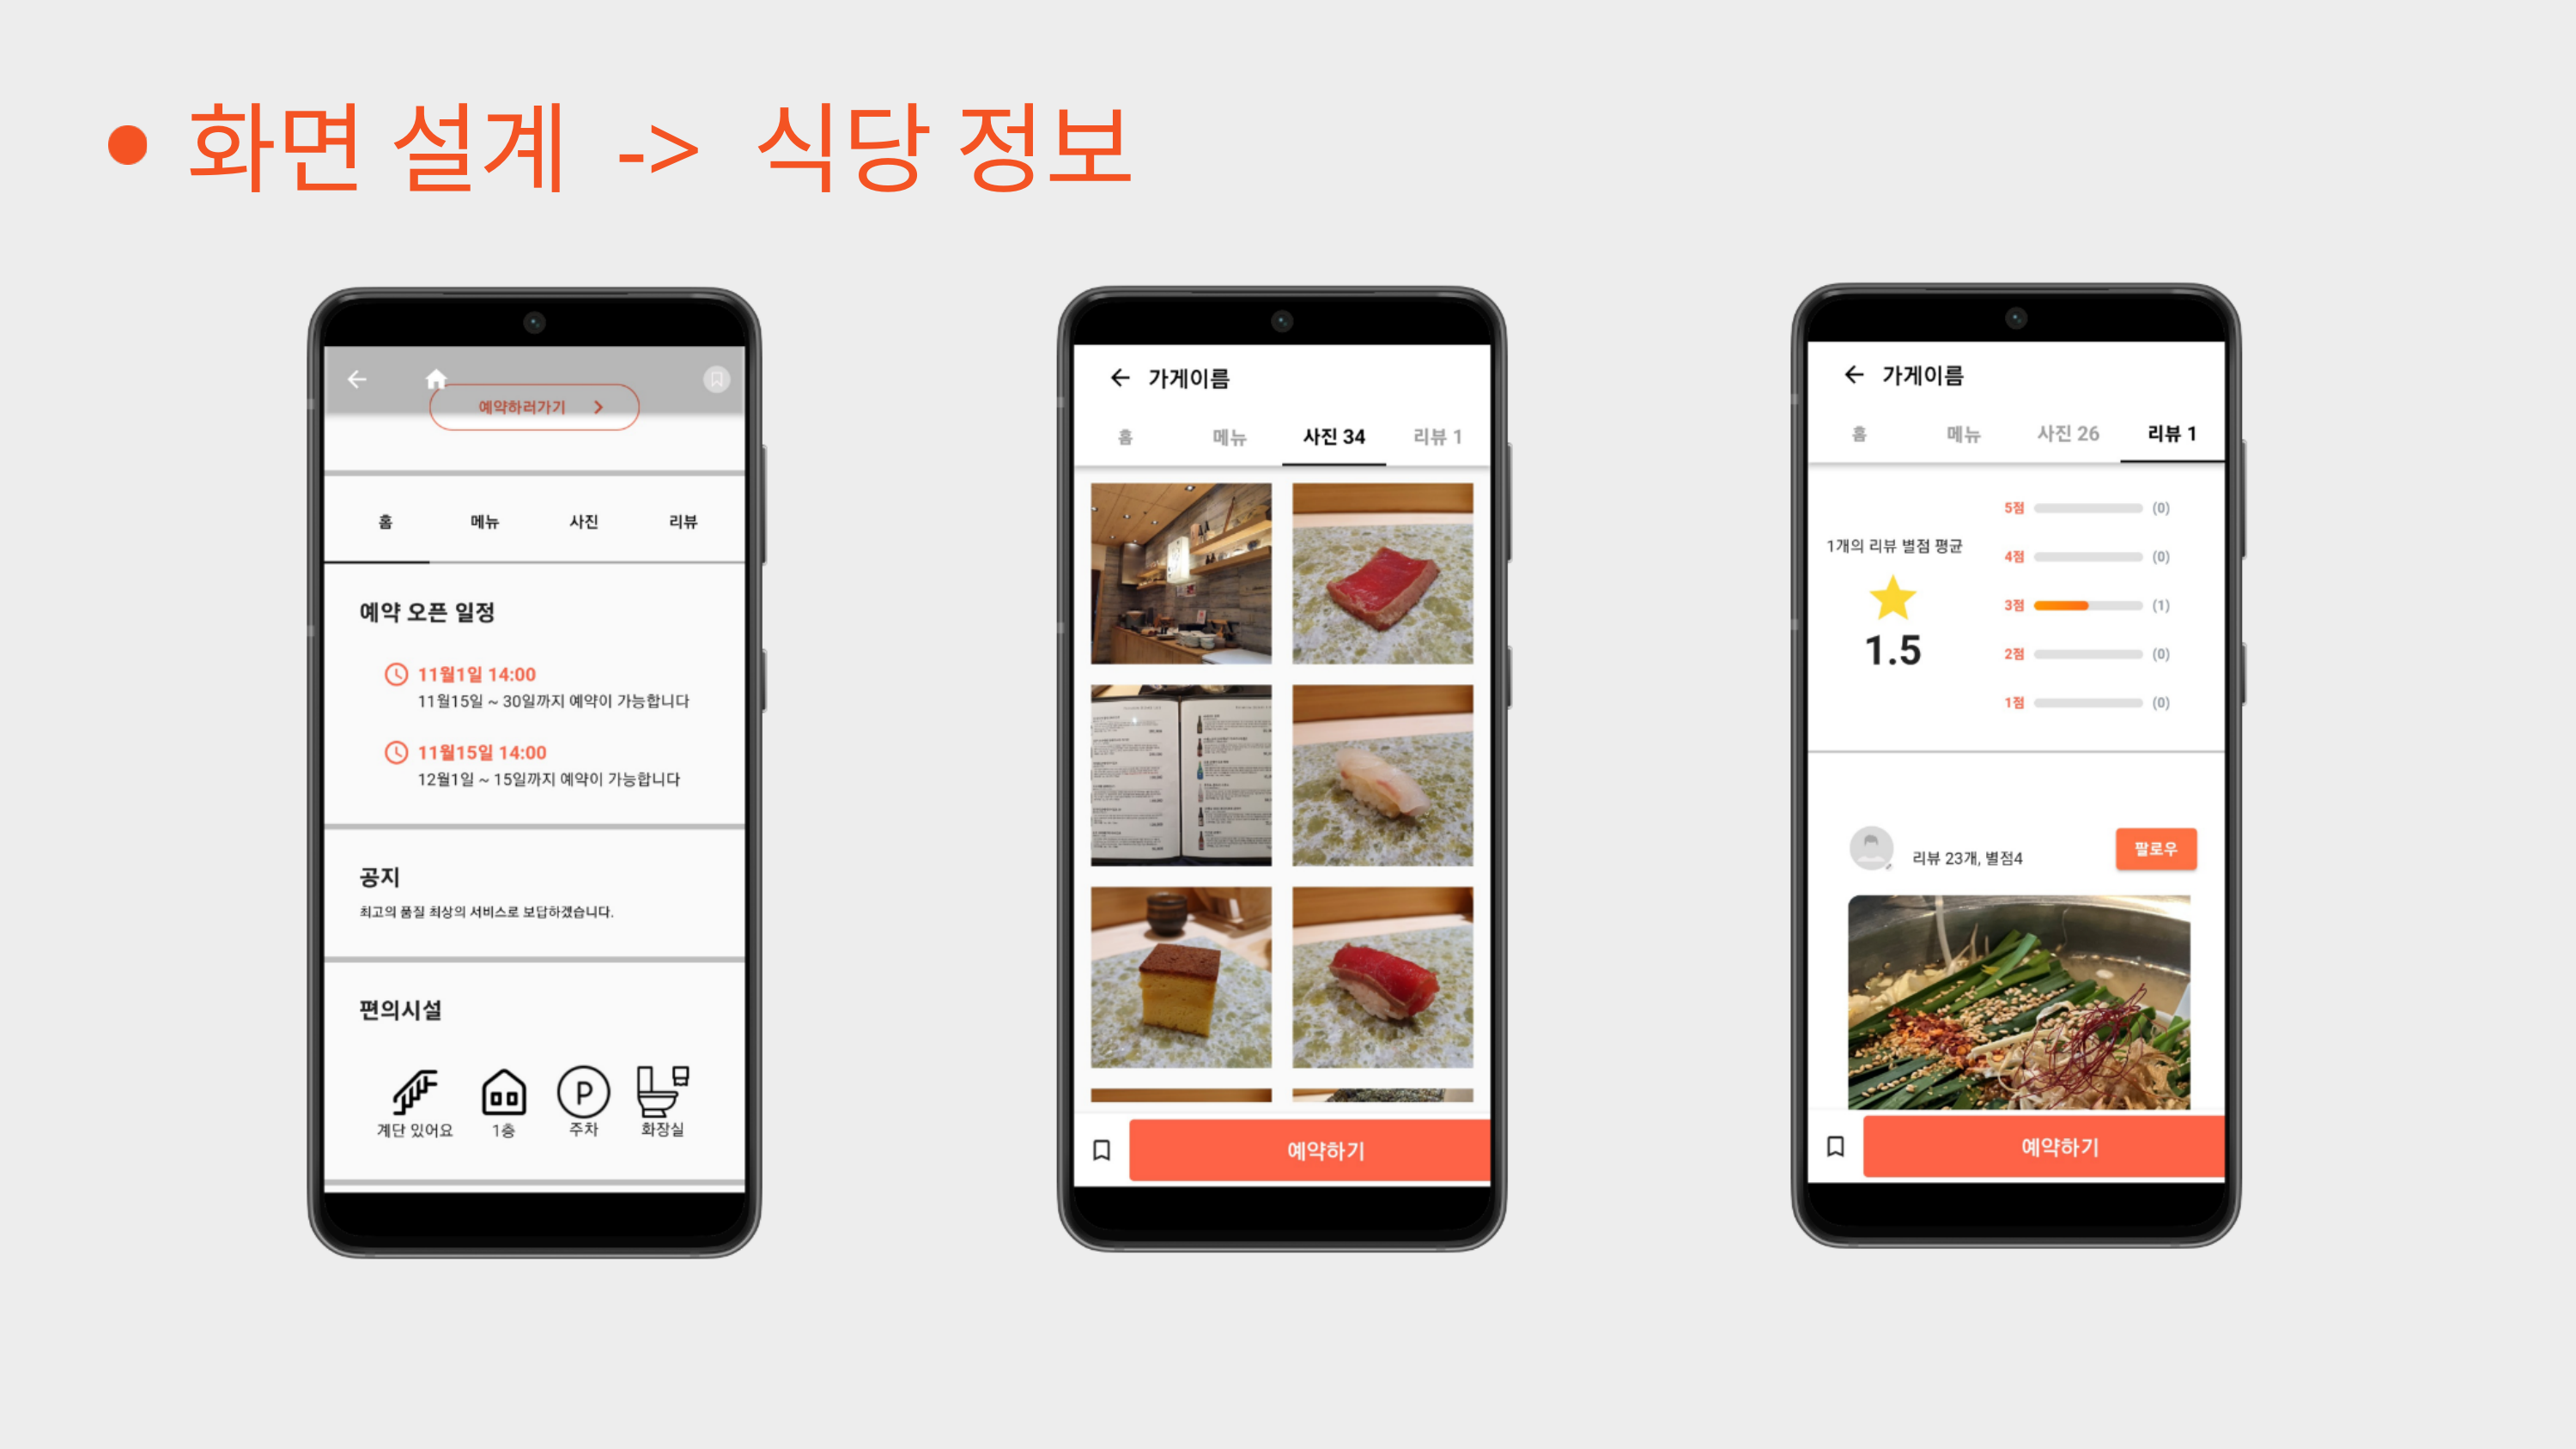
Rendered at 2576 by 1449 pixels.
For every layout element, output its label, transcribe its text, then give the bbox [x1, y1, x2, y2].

text_box [1781, 270, 2255, 1261]
text_box [1041, 275, 1527, 1265]
text_box [108, 125, 148, 165]
text_box 화면 설계 -> 식당 정보 [186, 86, 1478, 205]
text_box [289, 205, 789, 1449]
